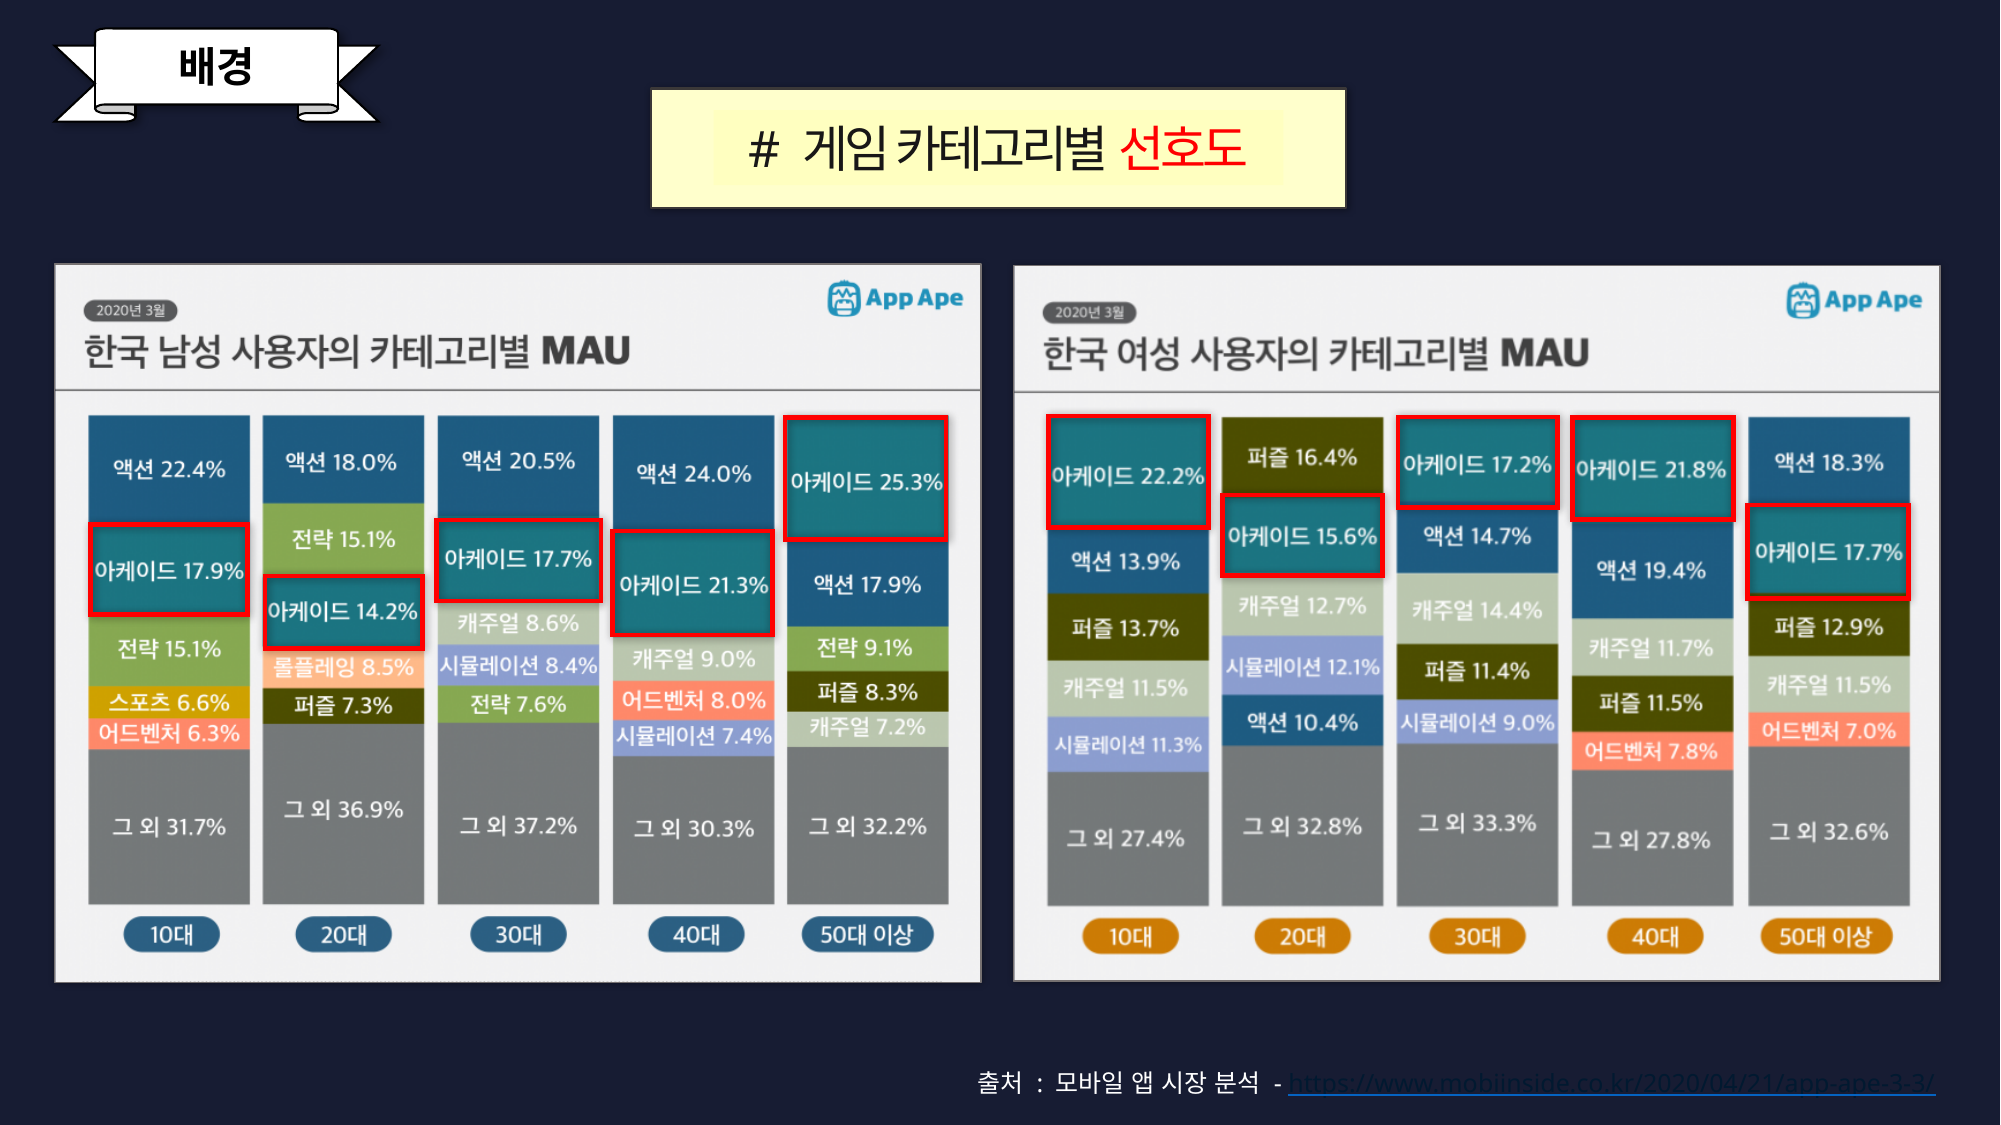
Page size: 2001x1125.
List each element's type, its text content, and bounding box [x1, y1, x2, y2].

text_box [51, 27, 382, 123]
text_box 출처 : 모바일 앱 시장 분석 - https://www.mobiinside.co.kr/2020/04/21/app-ape-3-3/ [963, 1054, 2000, 1109]
text_box # 게임 카테고리별 선호도 [713, 110, 1284, 186]
picture [55, 264, 981, 982]
picture [1014, 266, 1940, 981]
text_box 배경 [132, 31, 301, 102]
text_box [650, 87, 1347, 209]
